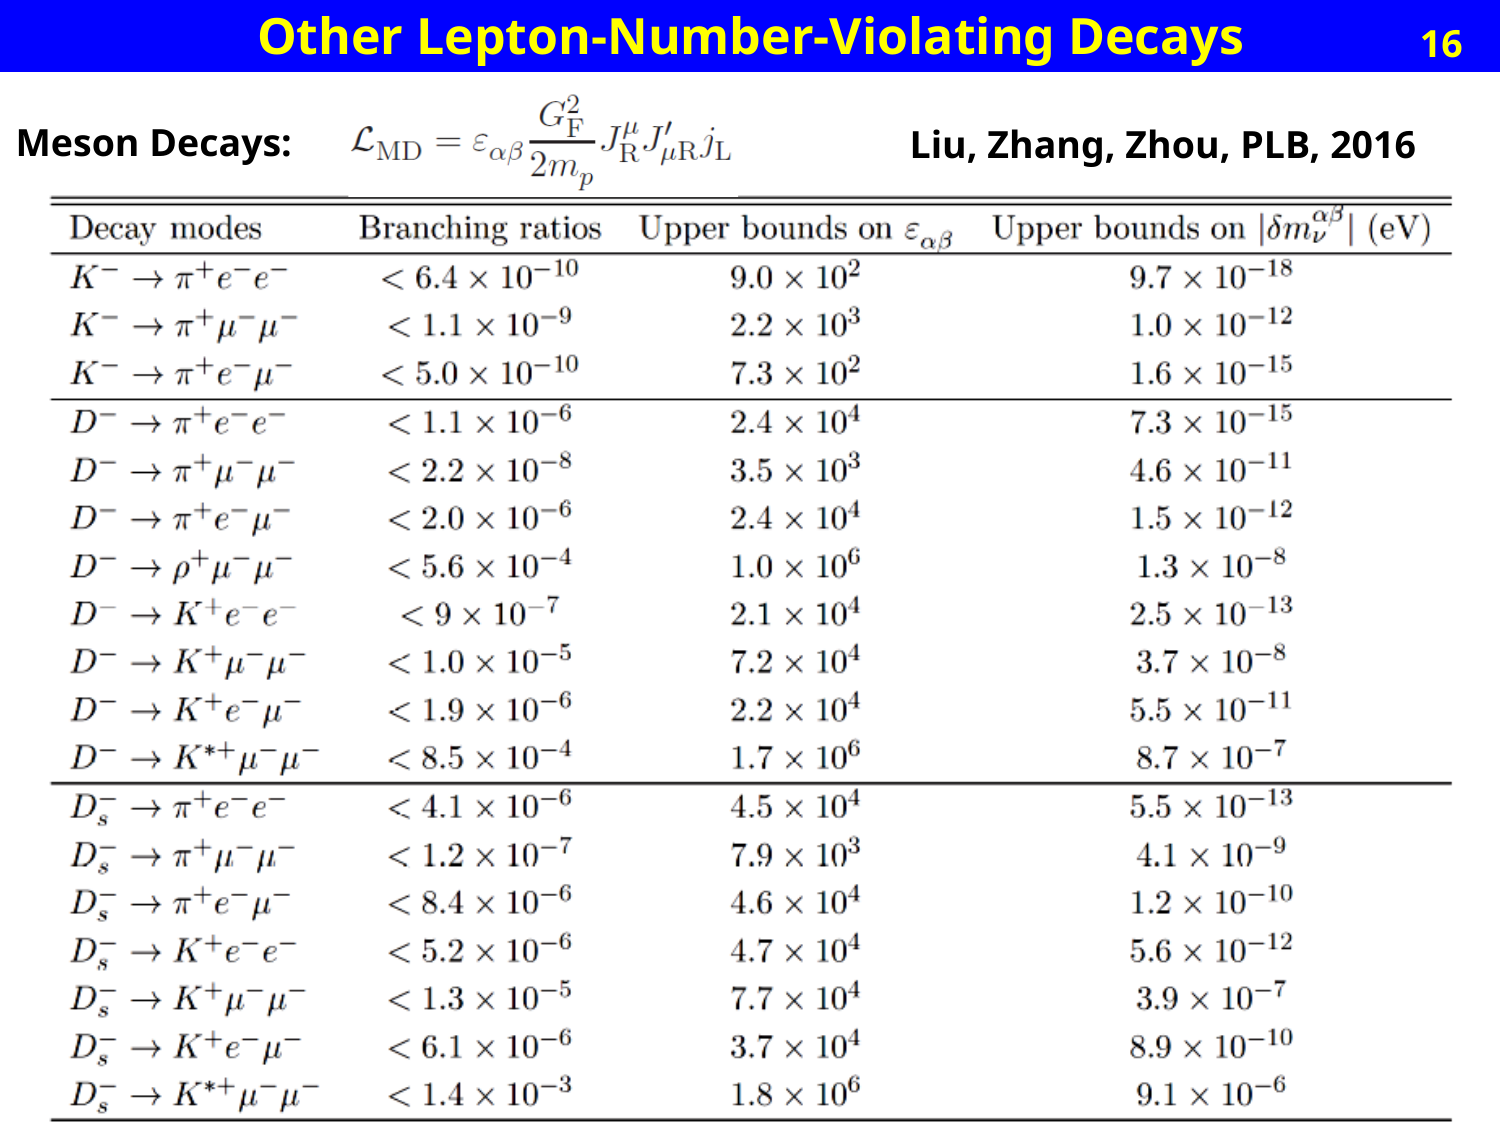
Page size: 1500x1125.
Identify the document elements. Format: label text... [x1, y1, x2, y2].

text_box Liu, Zhang, Zhou, PLB, 2016 [894, 113, 1453, 174]
text_box Other Lepton-Number-Violating Decays [0, 0, 1500, 72]
slide_number 16 [1128, 12, 1478, 73]
text_box Meson Decays: [0, 112, 343, 172]
picture [44, 86, 1457, 1125]
